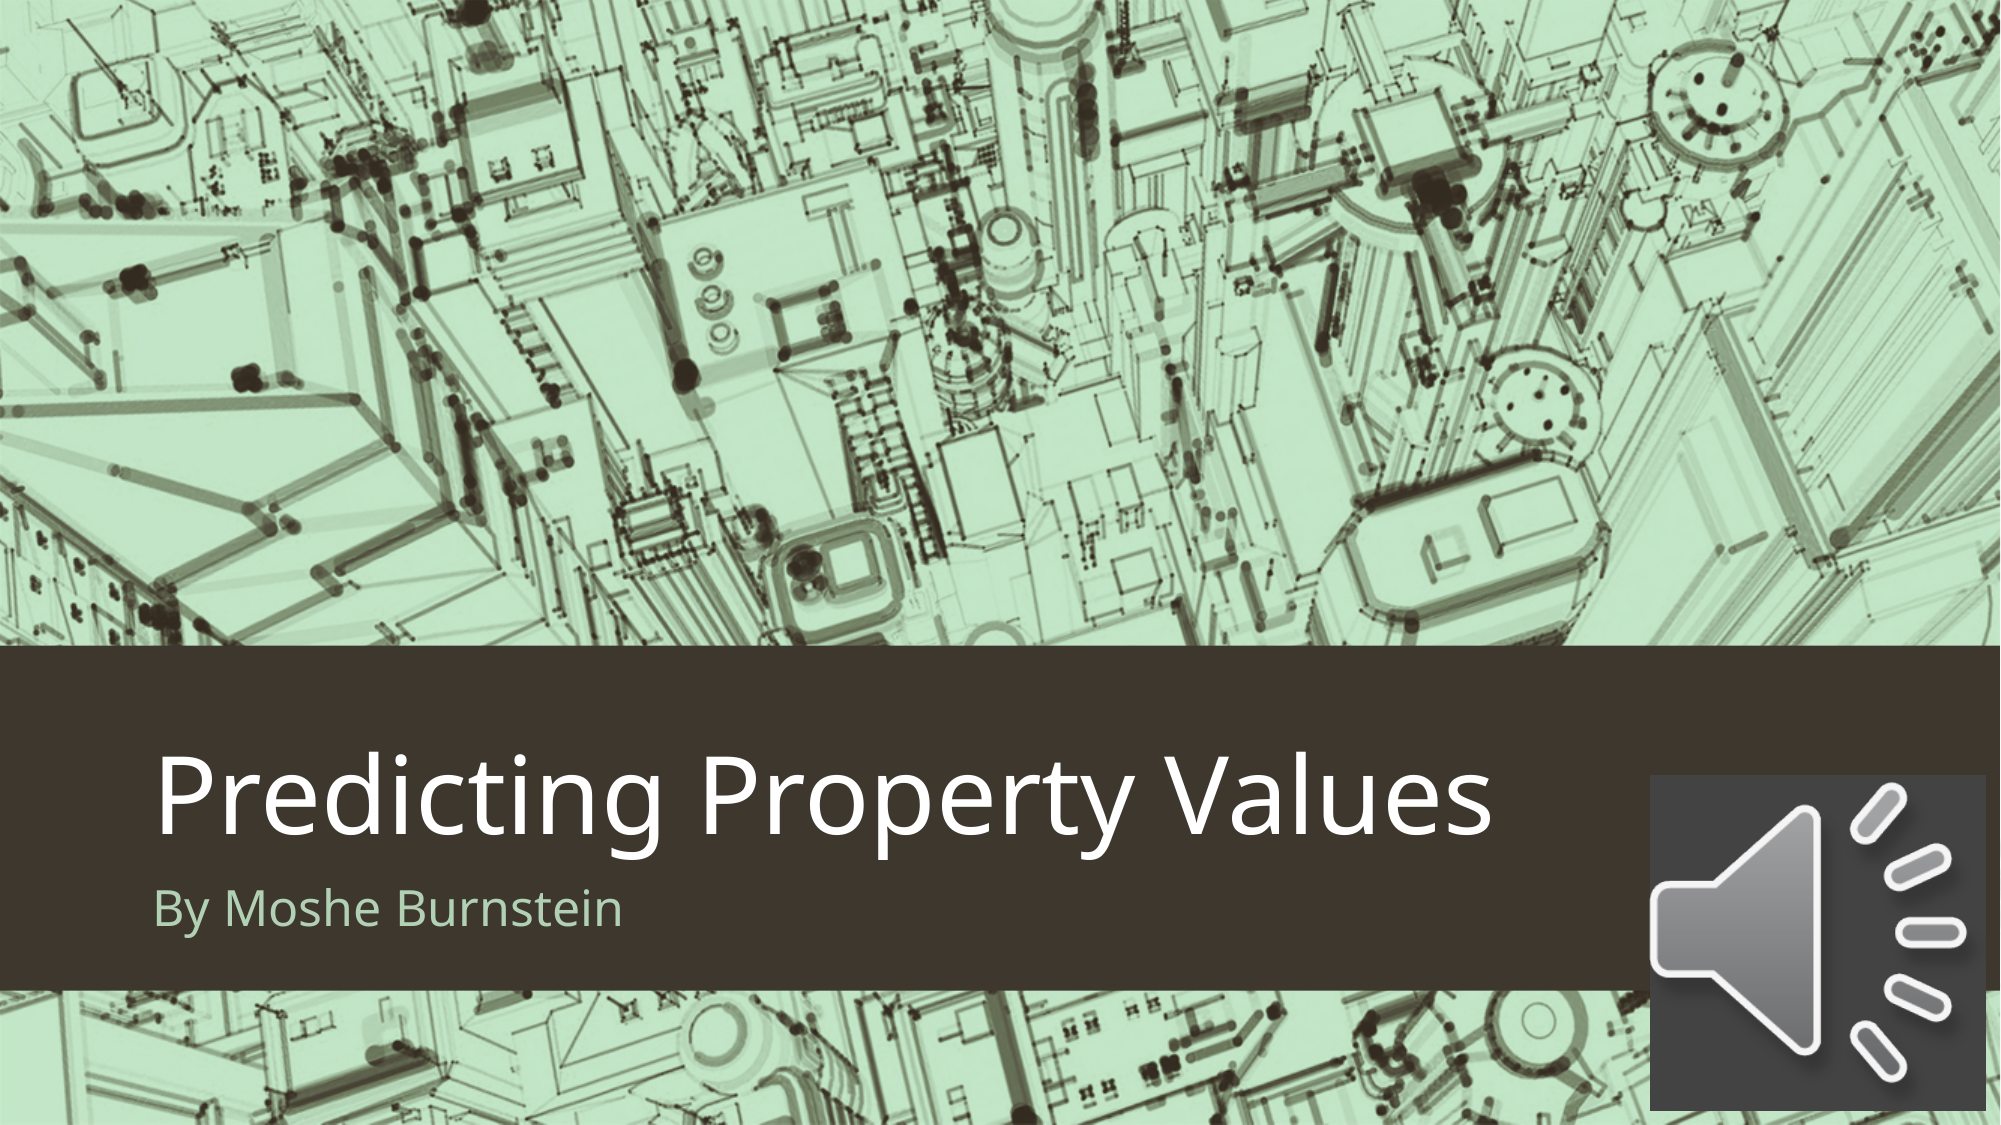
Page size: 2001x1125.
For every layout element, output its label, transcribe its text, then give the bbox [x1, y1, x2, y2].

picture [0, 0, 2001, 1125]
subtitle By Moshe Burnstein [137, 875, 1648, 954]
title Predicting Property Values [137, 675, 1863, 865]
